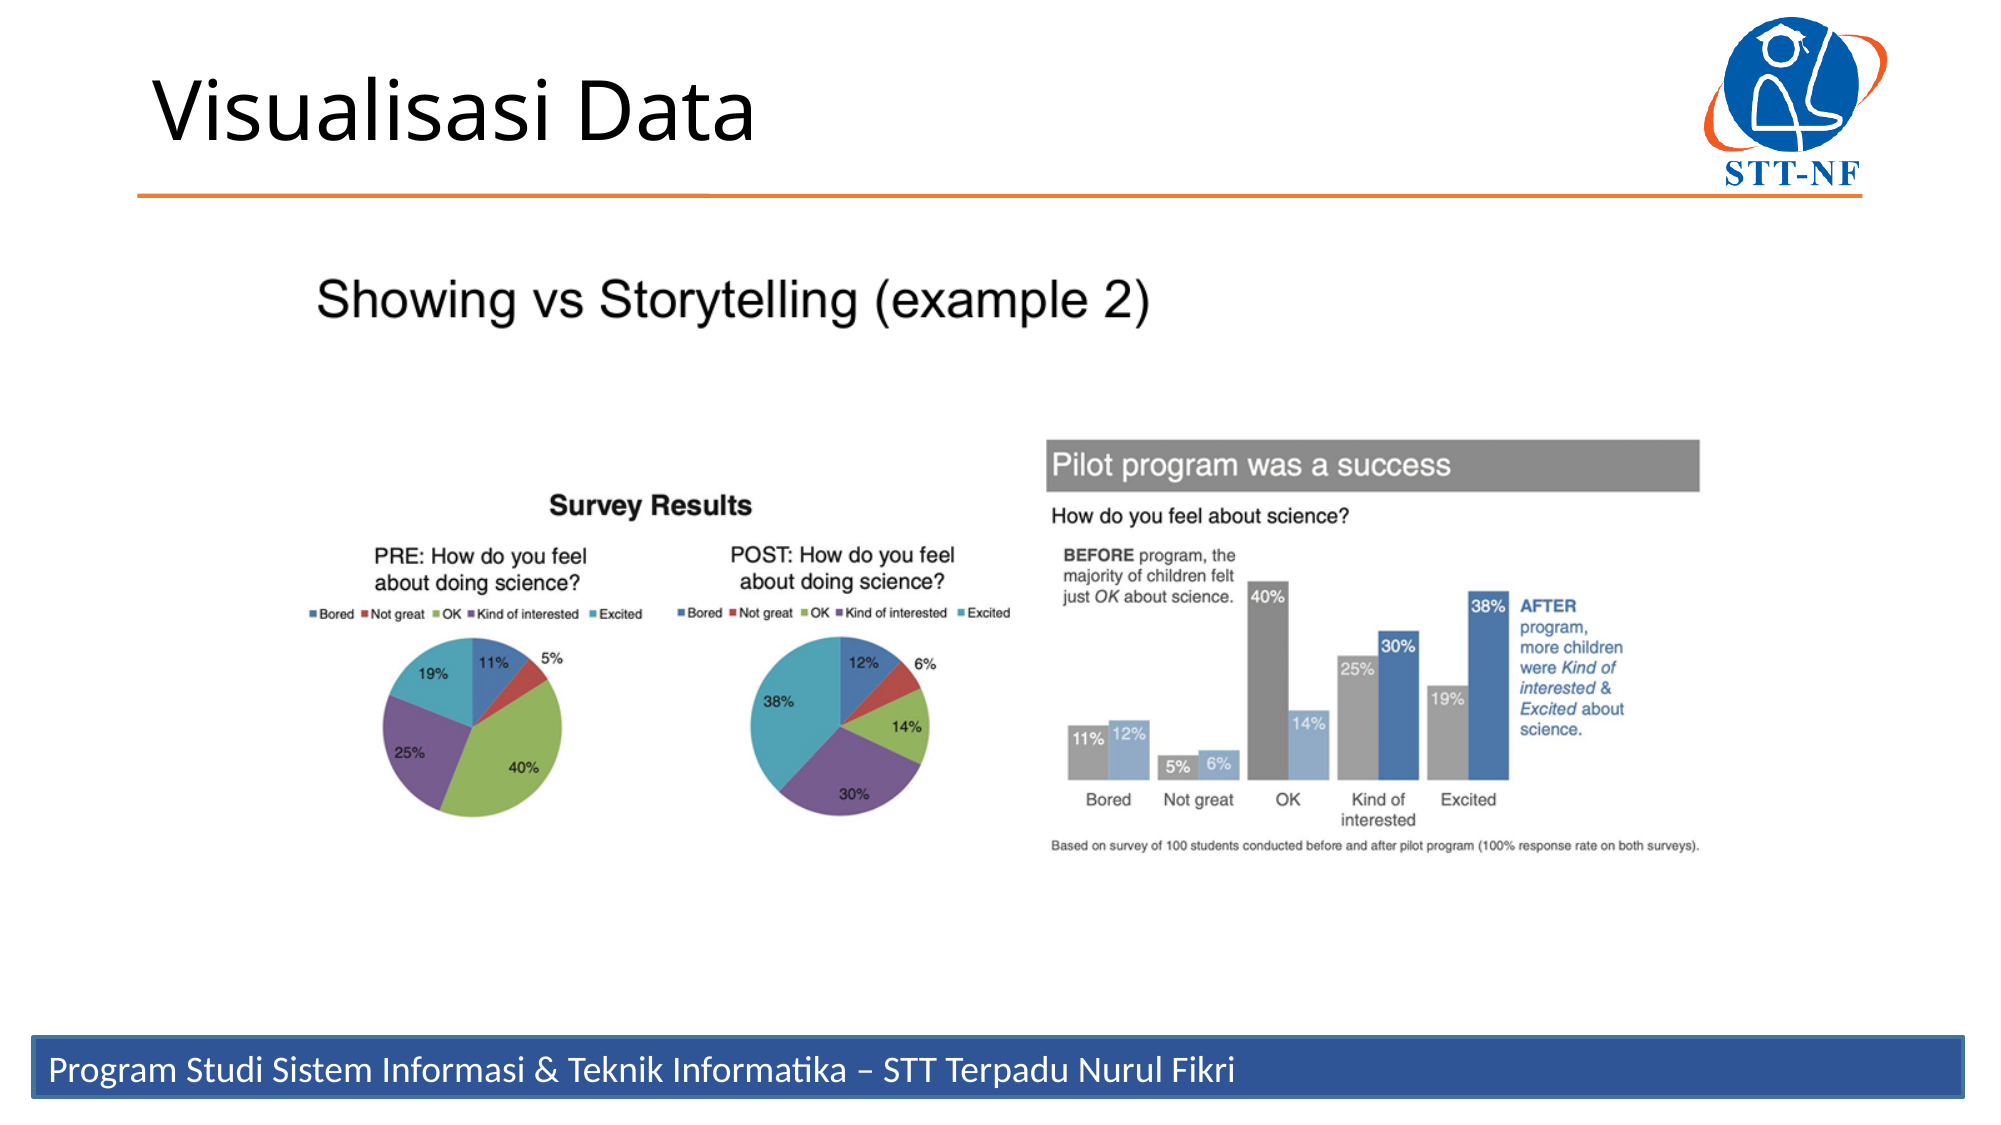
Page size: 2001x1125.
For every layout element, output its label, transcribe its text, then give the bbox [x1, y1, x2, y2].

text_box Visualisasi Data [137, 59, 1863, 167]
picture [1704, 17, 1887, 196]
picture [270, 231, 1729, 947]
